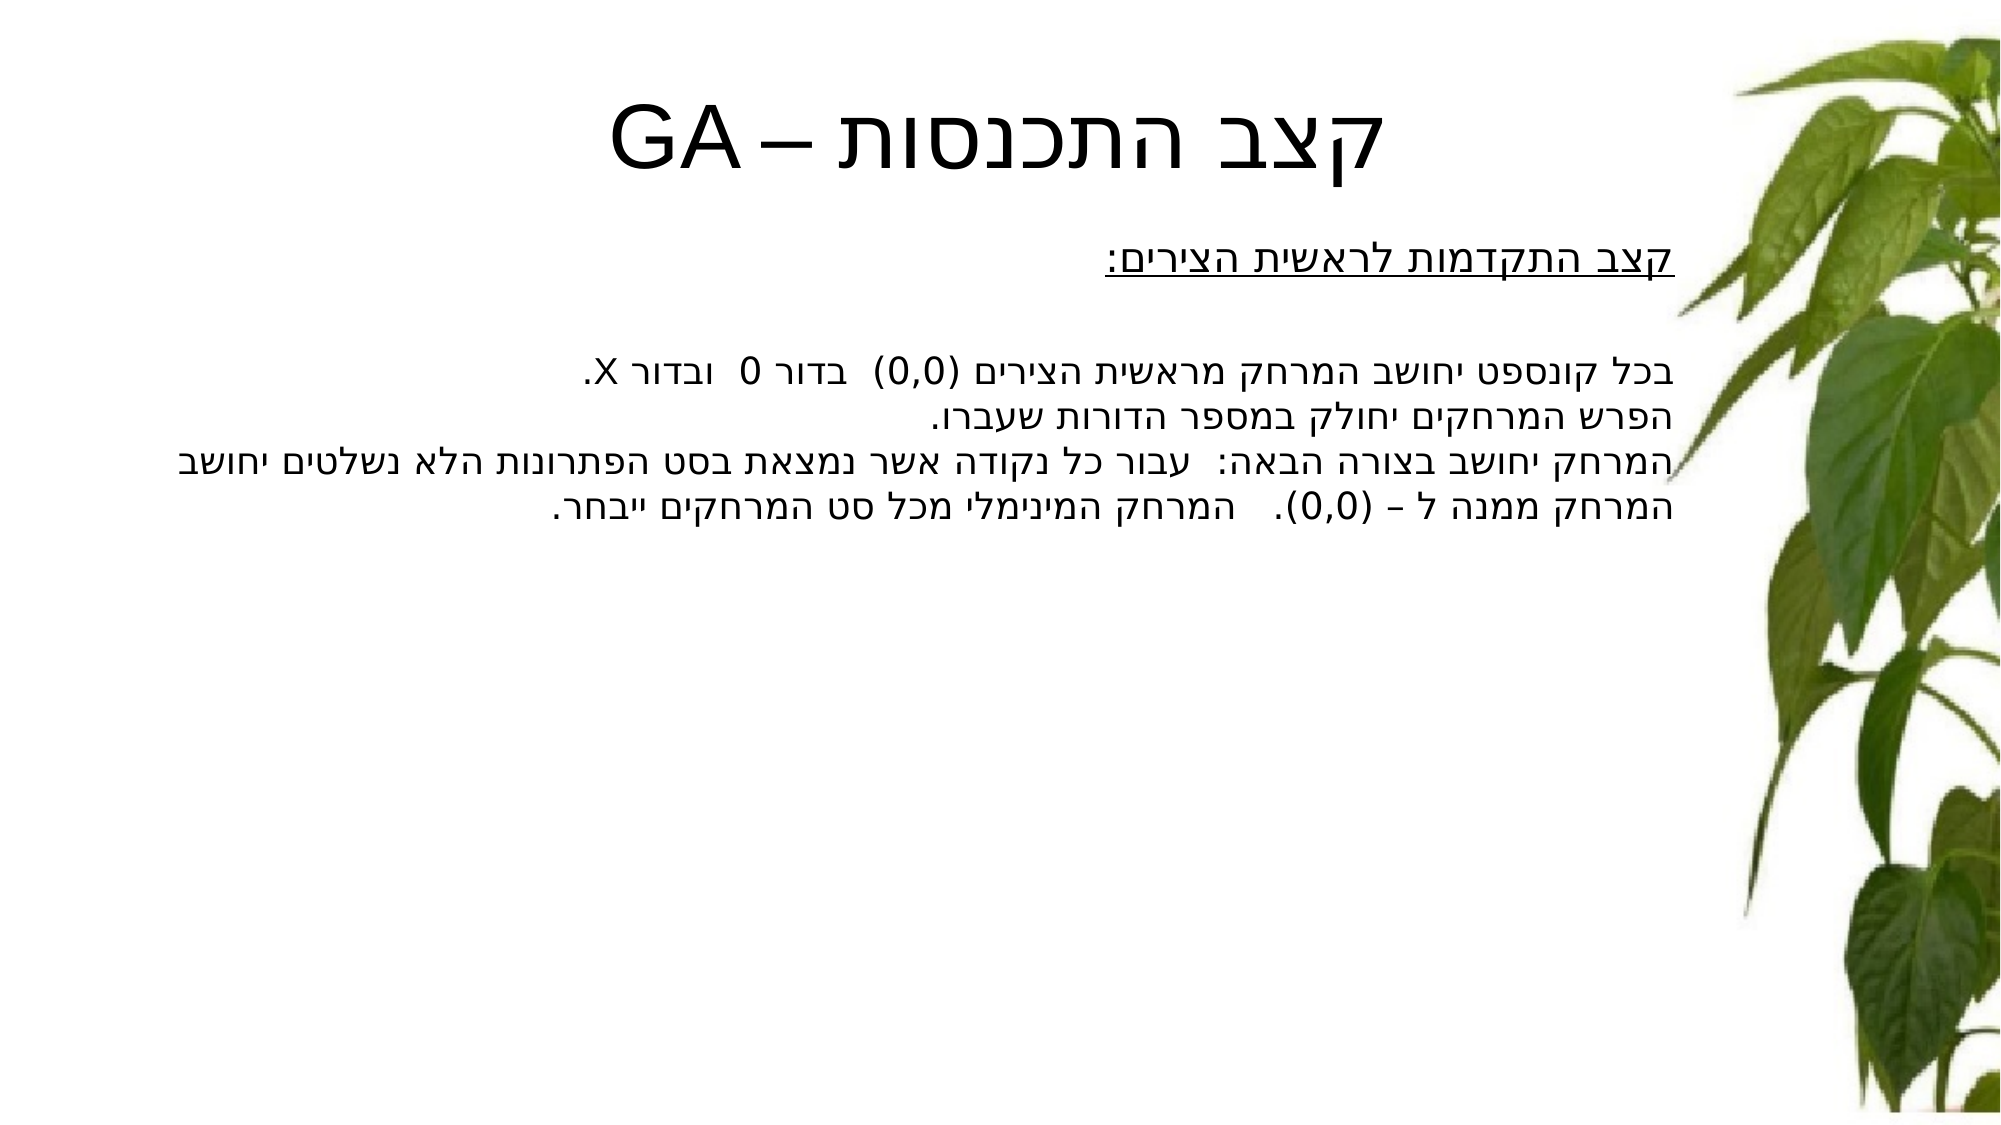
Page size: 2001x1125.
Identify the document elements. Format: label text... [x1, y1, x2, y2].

text_box קצב התקדמות לראשית הצירים: בכל קונספט יחושב המרחק מראשית הצירים (0,0) בדור 0 ובדור X. הפרש המרחקים יחולק במספר הדורות שעברו. המרחק יחושב בצורה הבאה: עבור כל נקודה אשר נמצאת בסט הפתרונות הלא נשלטים יחושב המרחק ממנה ל – (0,0). המרחק המינימלי מכל סט המרחקים ייבחר. [148, 228, 1690, 896]
picture [0, 0, 2001, 1125]
text_box GA – קצב התכנסות [99, 44, 1900, 233]
